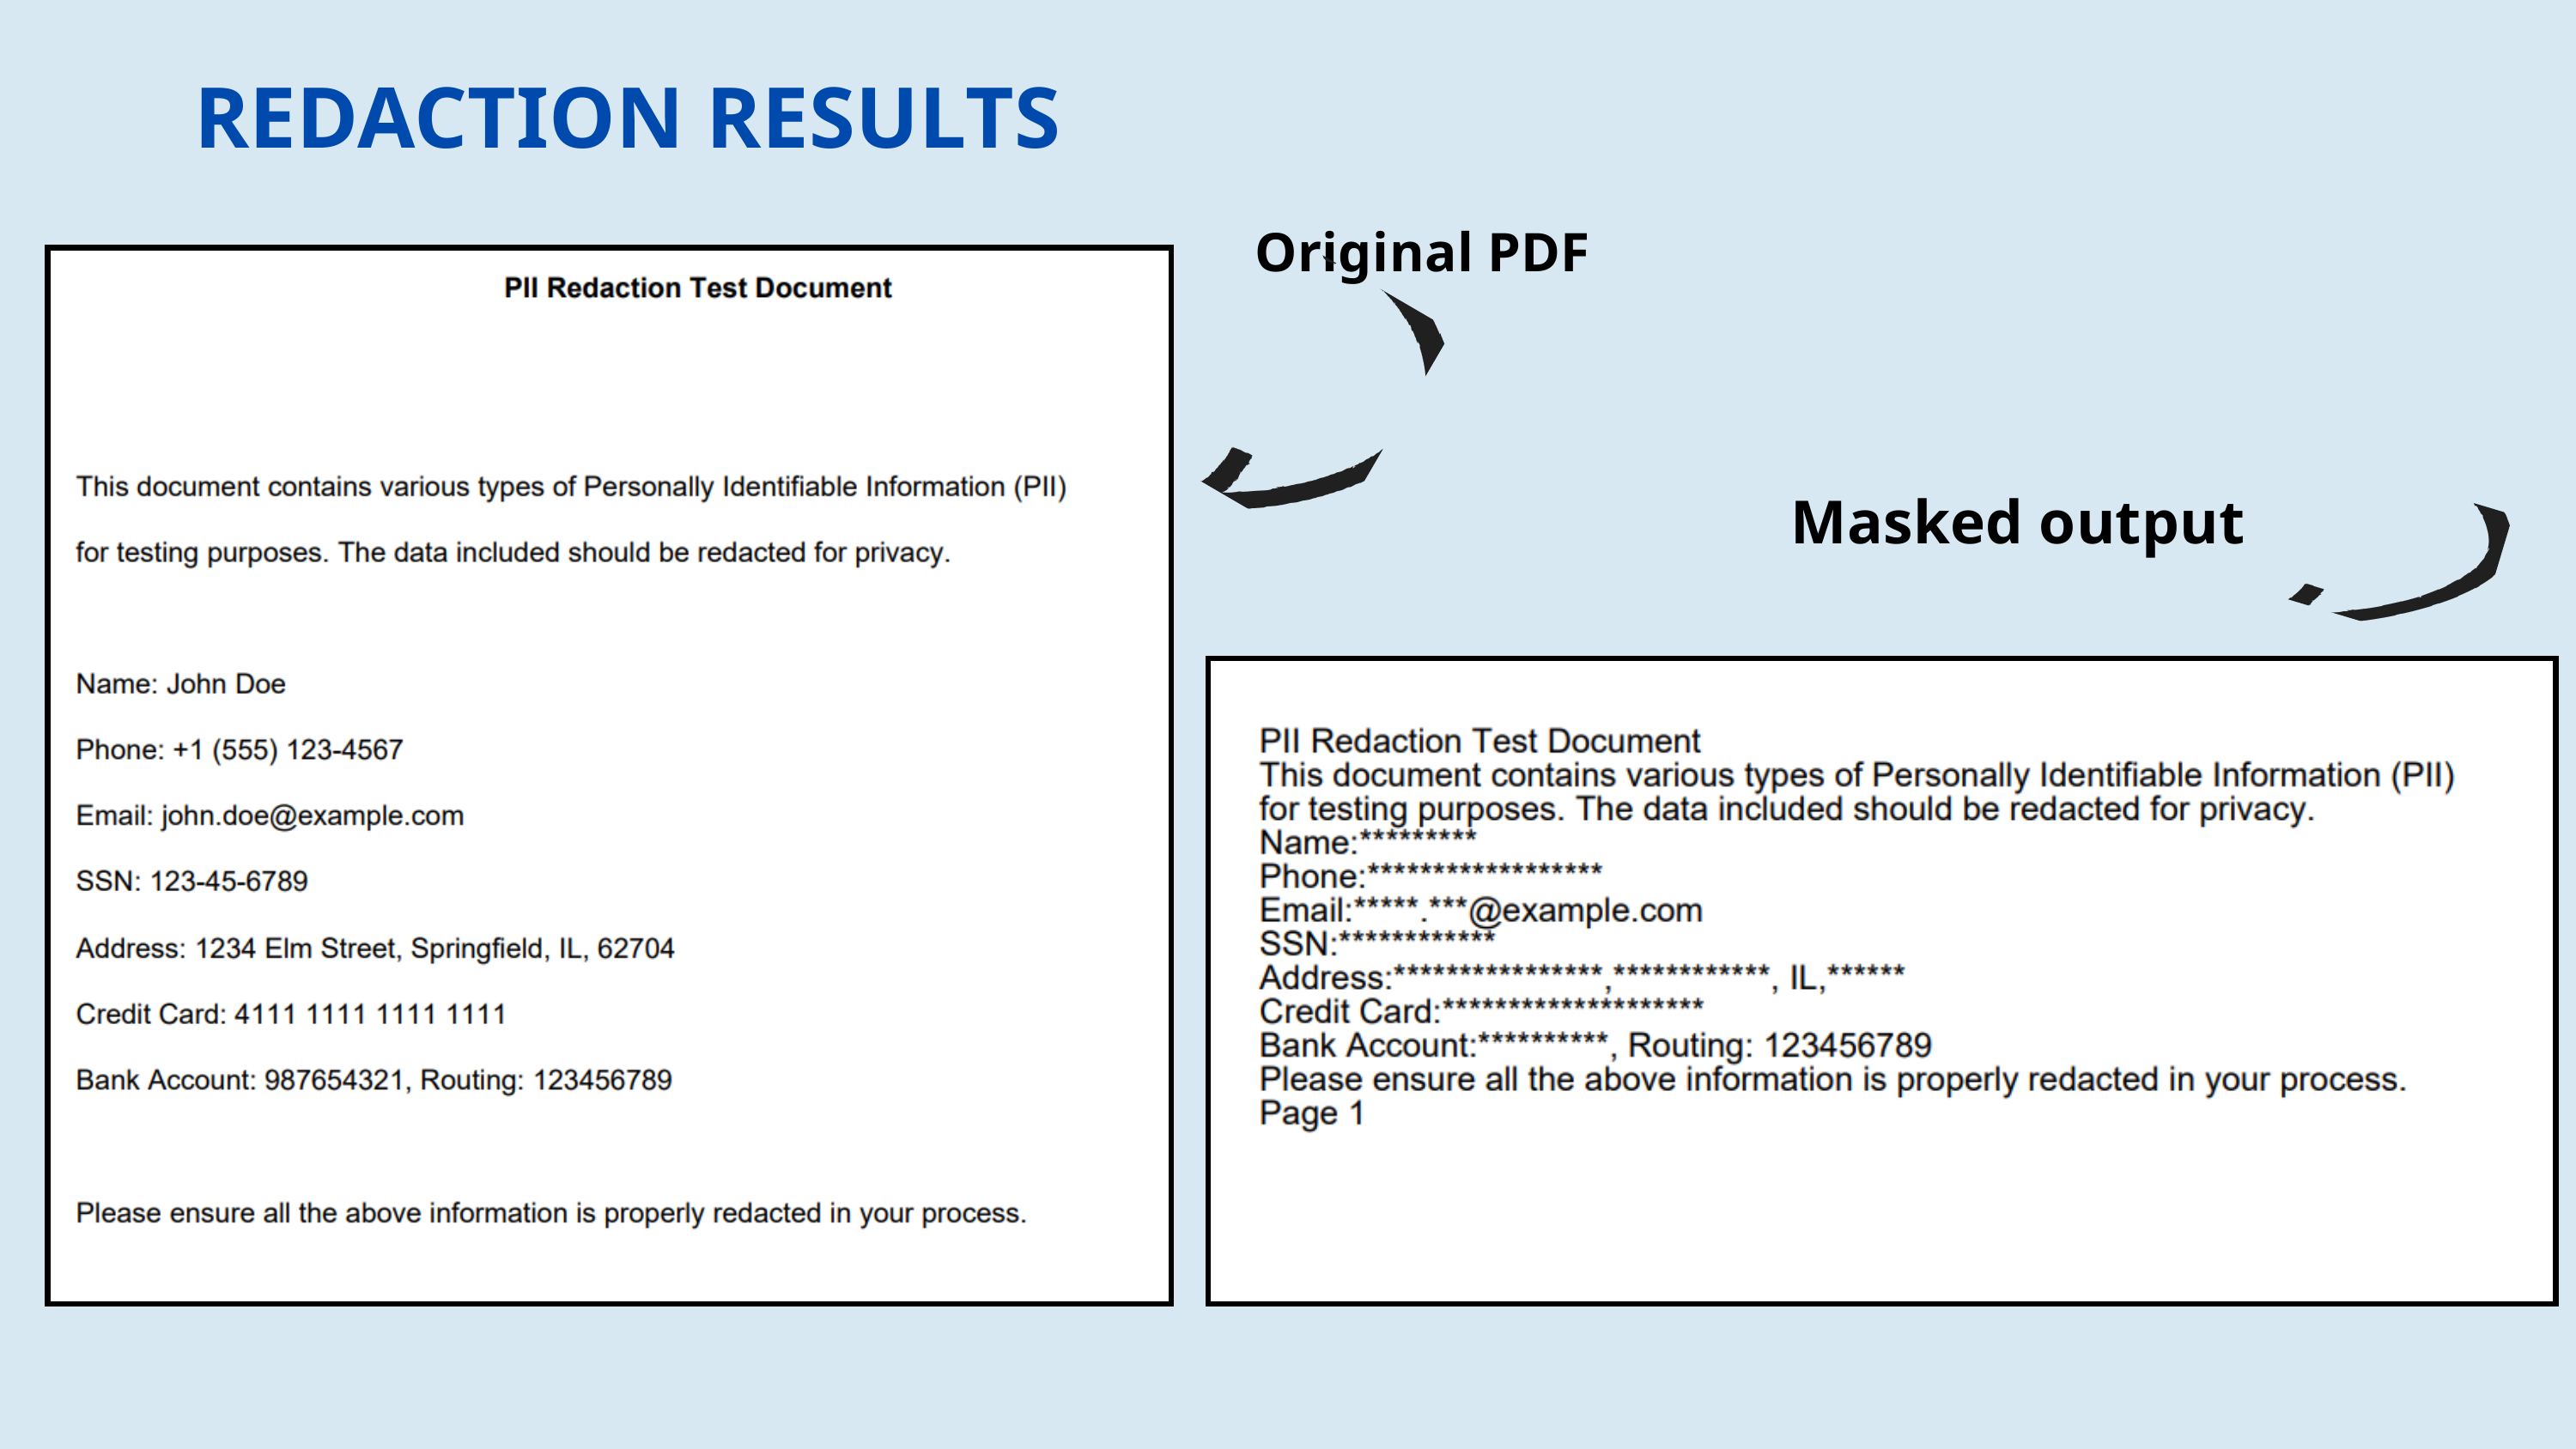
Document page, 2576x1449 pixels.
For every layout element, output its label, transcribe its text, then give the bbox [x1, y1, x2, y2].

text_box [2255, 450, 2513, 655]
text_box Original PDF [1234, 207, 1613, 282]
text_box [47, 247, 1172, 1304]
text_box Masked output [1780, 472, 2256, 556]
text_box [1207, 658, 2556, 1304]
text_box REDACTION RESULTS [47, 47, 1208, 165]
text_box [1179, 247, 1453, 553]
